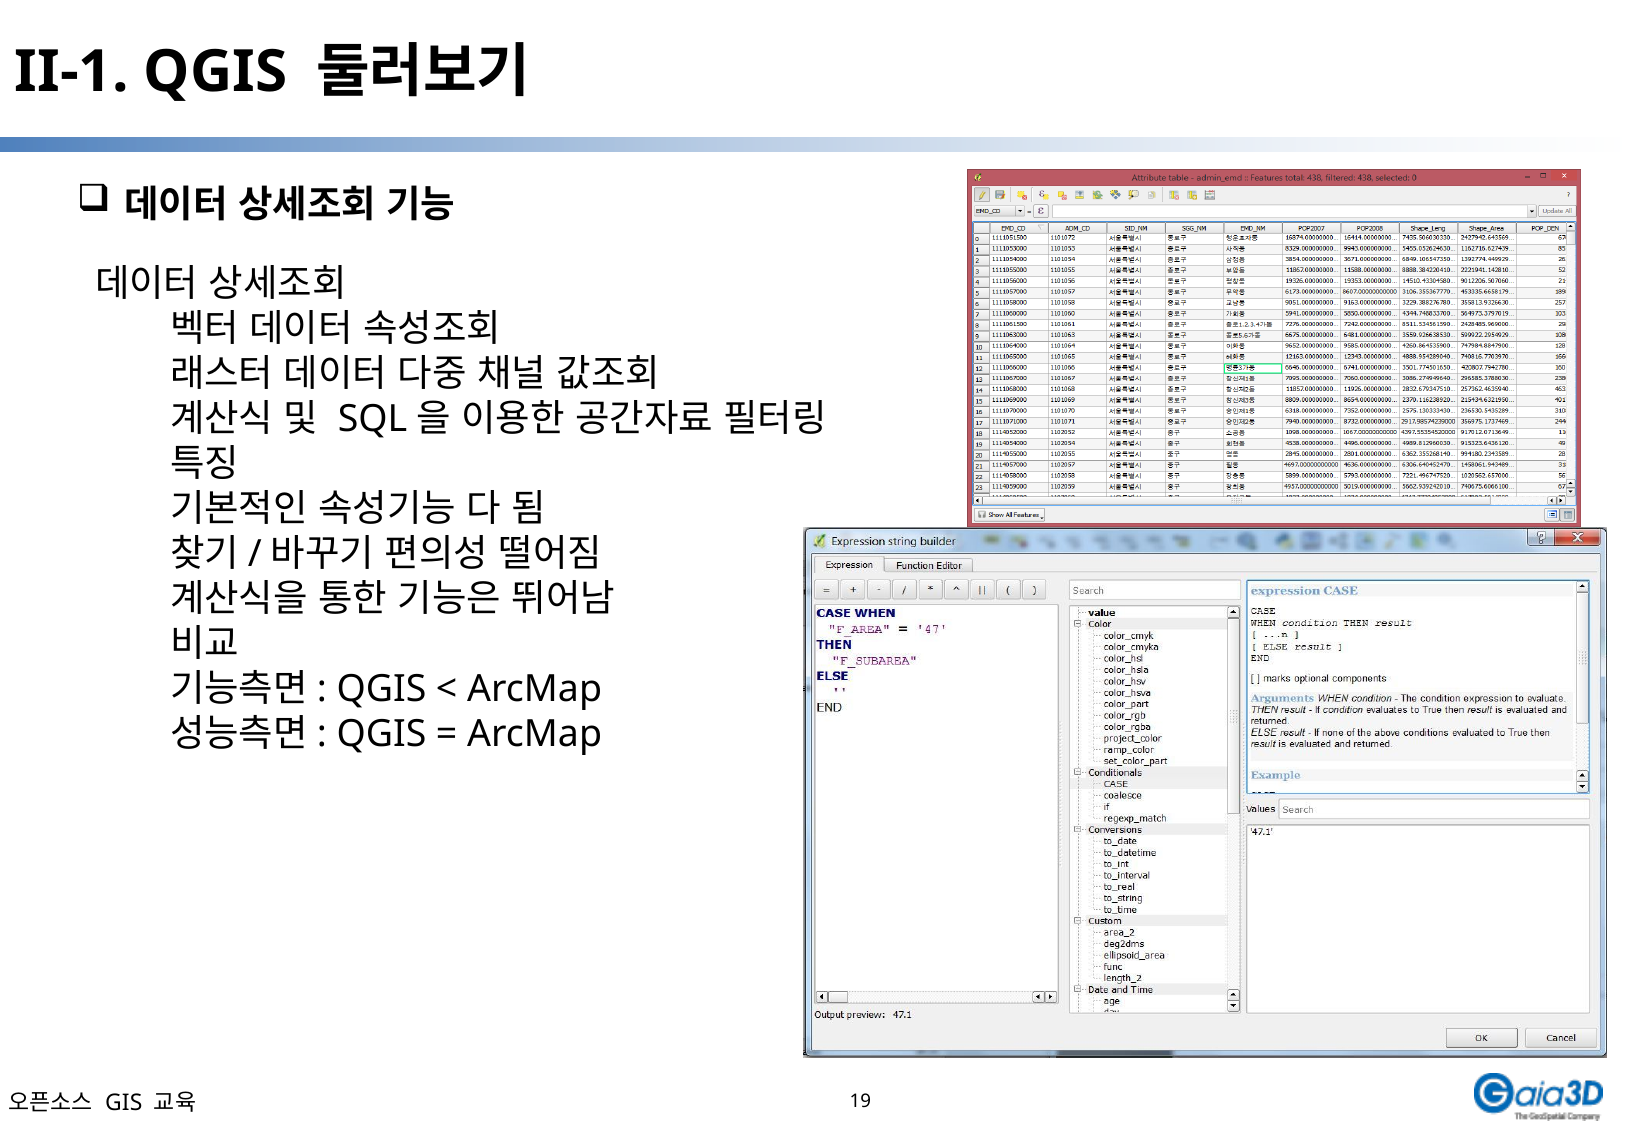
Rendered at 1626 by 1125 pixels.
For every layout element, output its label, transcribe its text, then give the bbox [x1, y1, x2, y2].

text_box 데이터 상세조회 기능 [62, 172, 962, 233]
title II-1. QGIS 둘러보기 [0, 0, 1581, 138]
picture [1474, 1073, 1603, 1121]
picture [803, 169, 1607, 1058]
list 데이터 상세조회 벡터 데이터 속성조회 래스터 데이터 다중 채널 값조회 계산식 및 SQL을 이용한 공간자료 필터링 특징 기본적인 속성기능 다 됨 찾기/바꾸기 편의성 떨어짐 계산식을 통한 기능은 뛰어남 비교 기능측면: QGIS < ArcMap 성능측면: QGIS = ArcMap [80, 251, 961, 940]
slide_number 19 [670, 1086, 1050, 1118]
